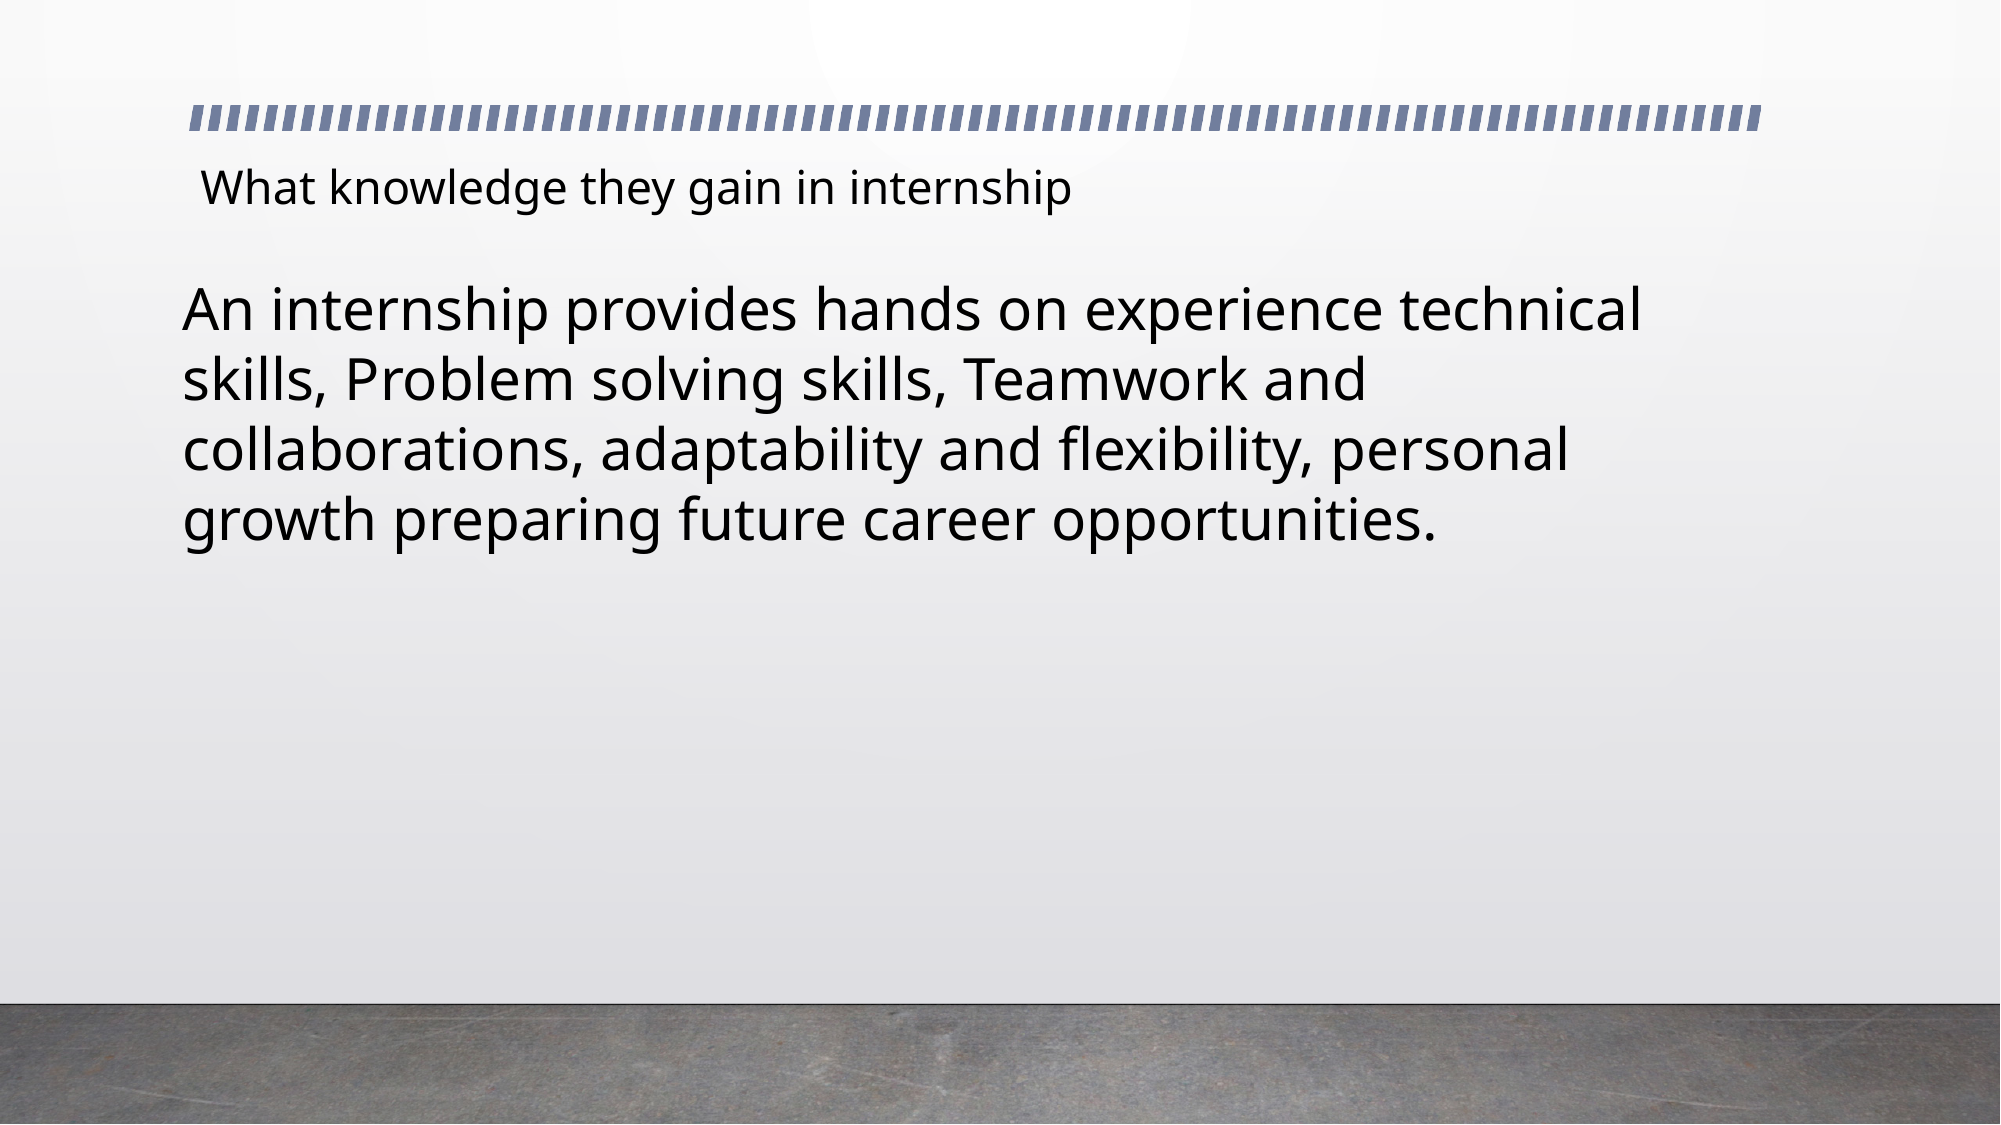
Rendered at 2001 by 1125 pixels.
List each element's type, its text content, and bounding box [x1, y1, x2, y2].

picture [0, 1004, 2000, 1124]
title What knowledge they gain in internship [185, 156, 1761, 264]
text_box An internship provides hands on experience technical skills, Problem solving skills, Teamwork and collaborations, adaptability and flexibility, personal growth preparing future career opportunities. [167, 264, 1779, 560]
